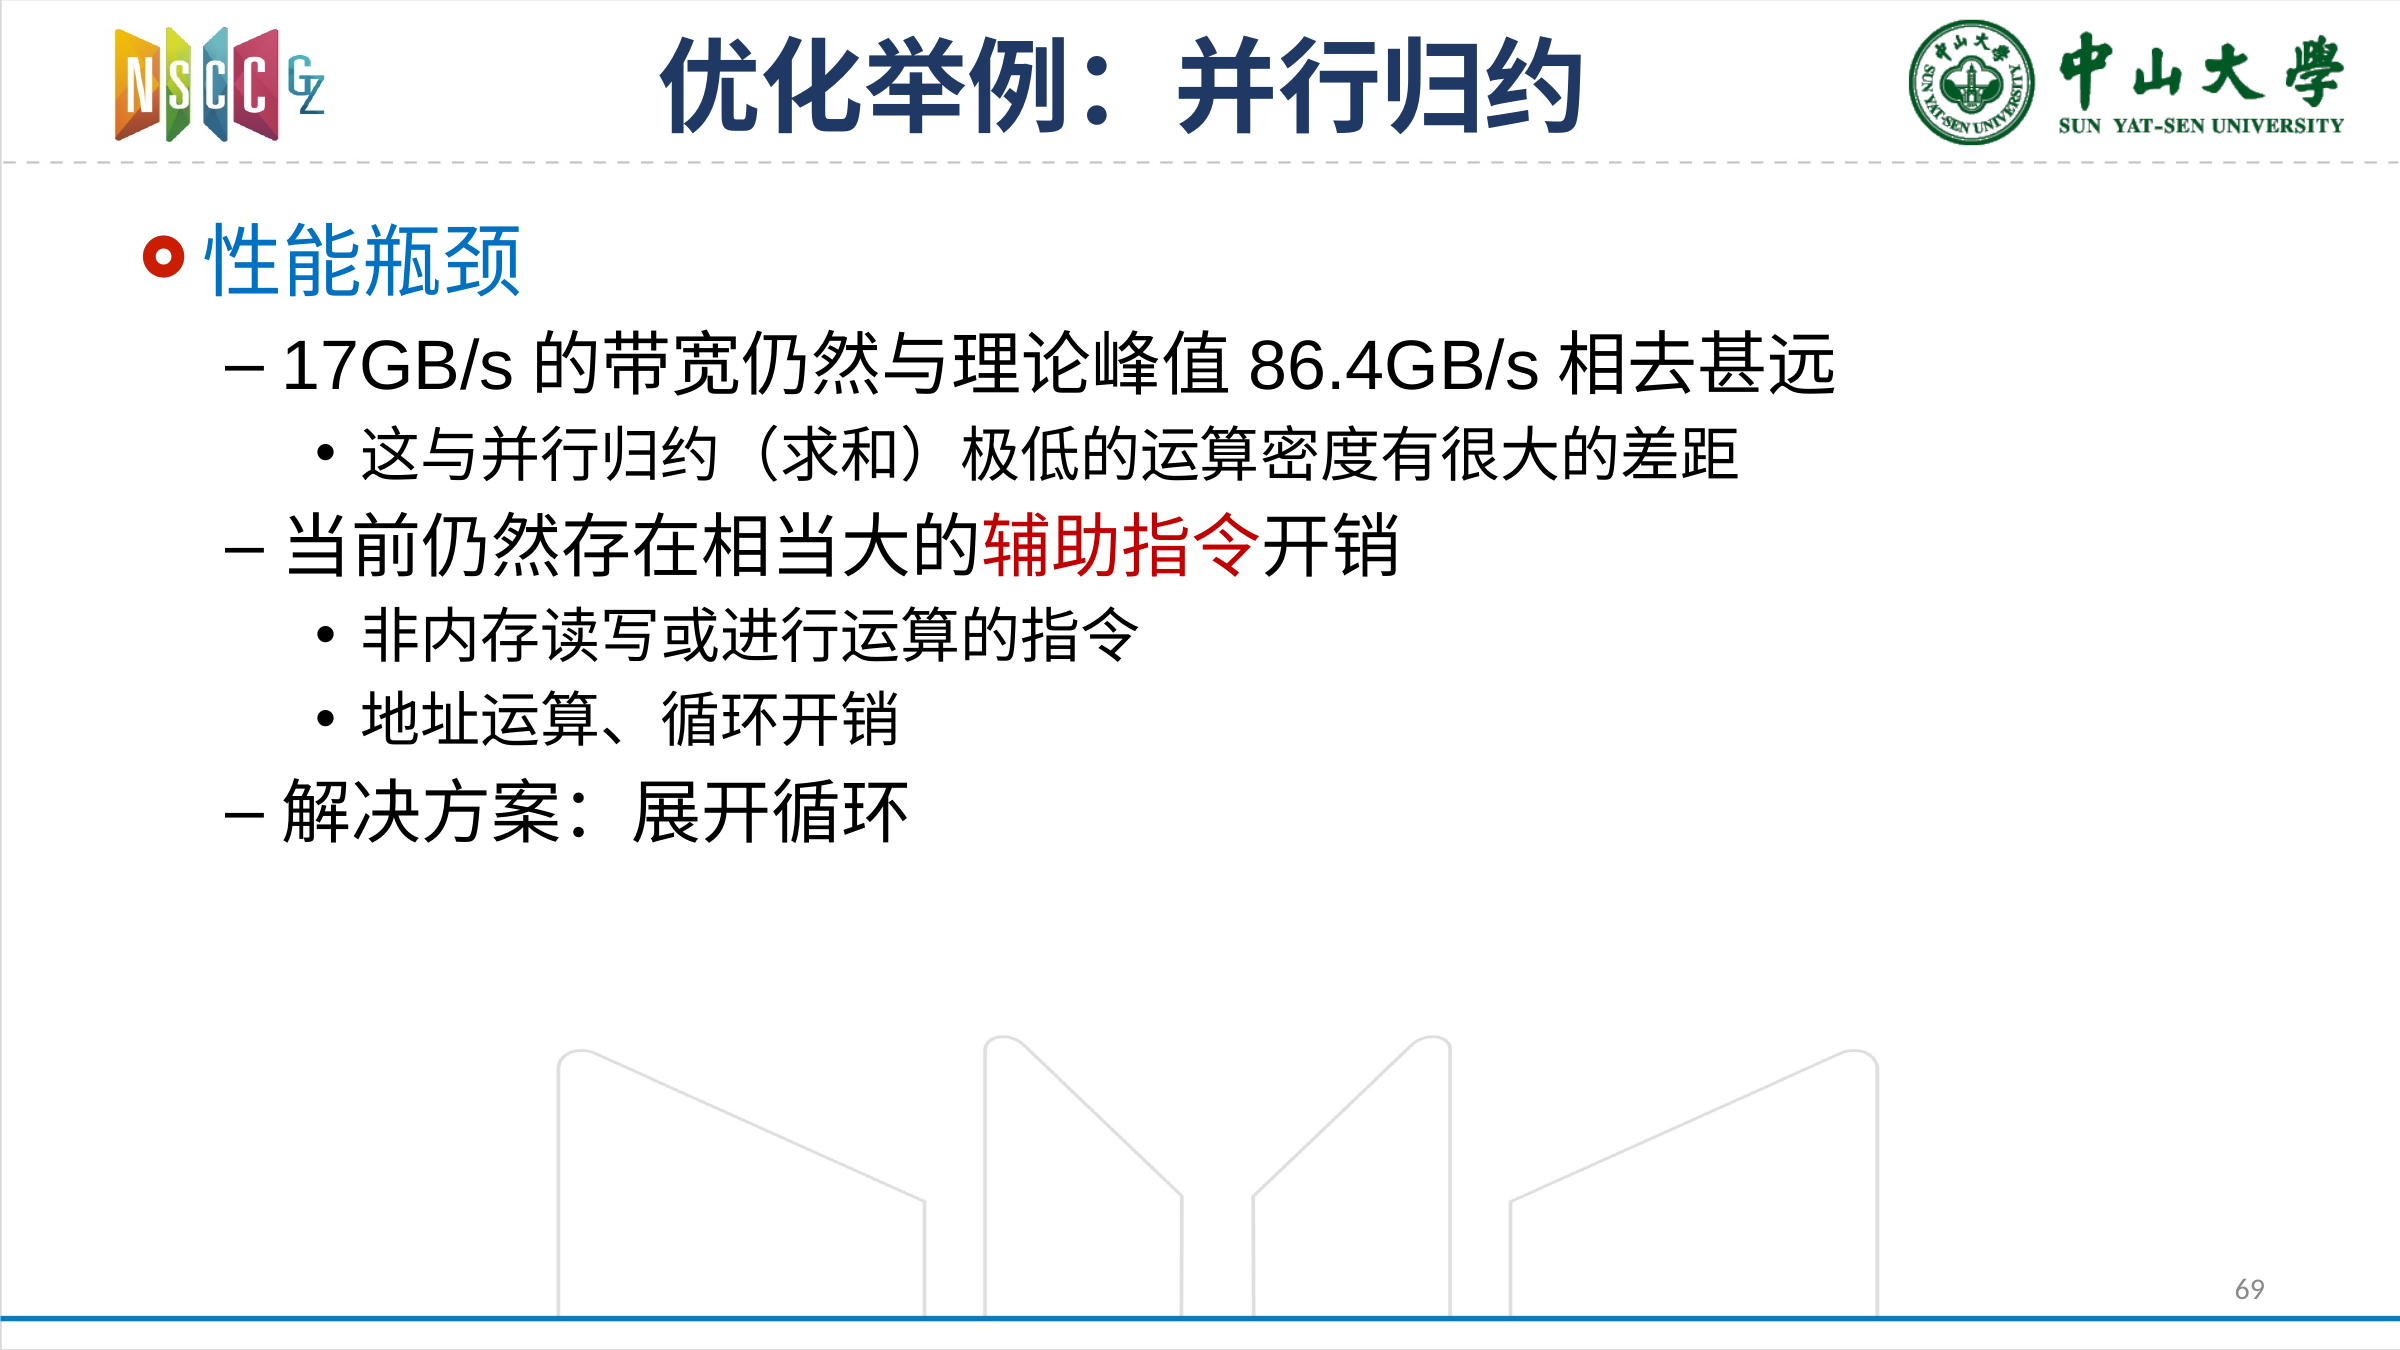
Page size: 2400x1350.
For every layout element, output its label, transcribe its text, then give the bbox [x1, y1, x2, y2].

title 优化举例：并行归约 [349, 13, 1897, 153]
picture [0, 0, 2400, 1350]
list 性能瓶颈 17GB/s的带宽仍然与理论峰值86.4GB/s相去甚远 这与并行归约（求和）极低的运算密度有很大的差距 当前仍然存在相当大的辅助指令开销 非内存读写或进行运算的指令 地址运算、循环开销 解决方案：展开循环 [120, 202, 2280, 1206]
slide_number 69 [1719, 1251, 2280, 1324]
